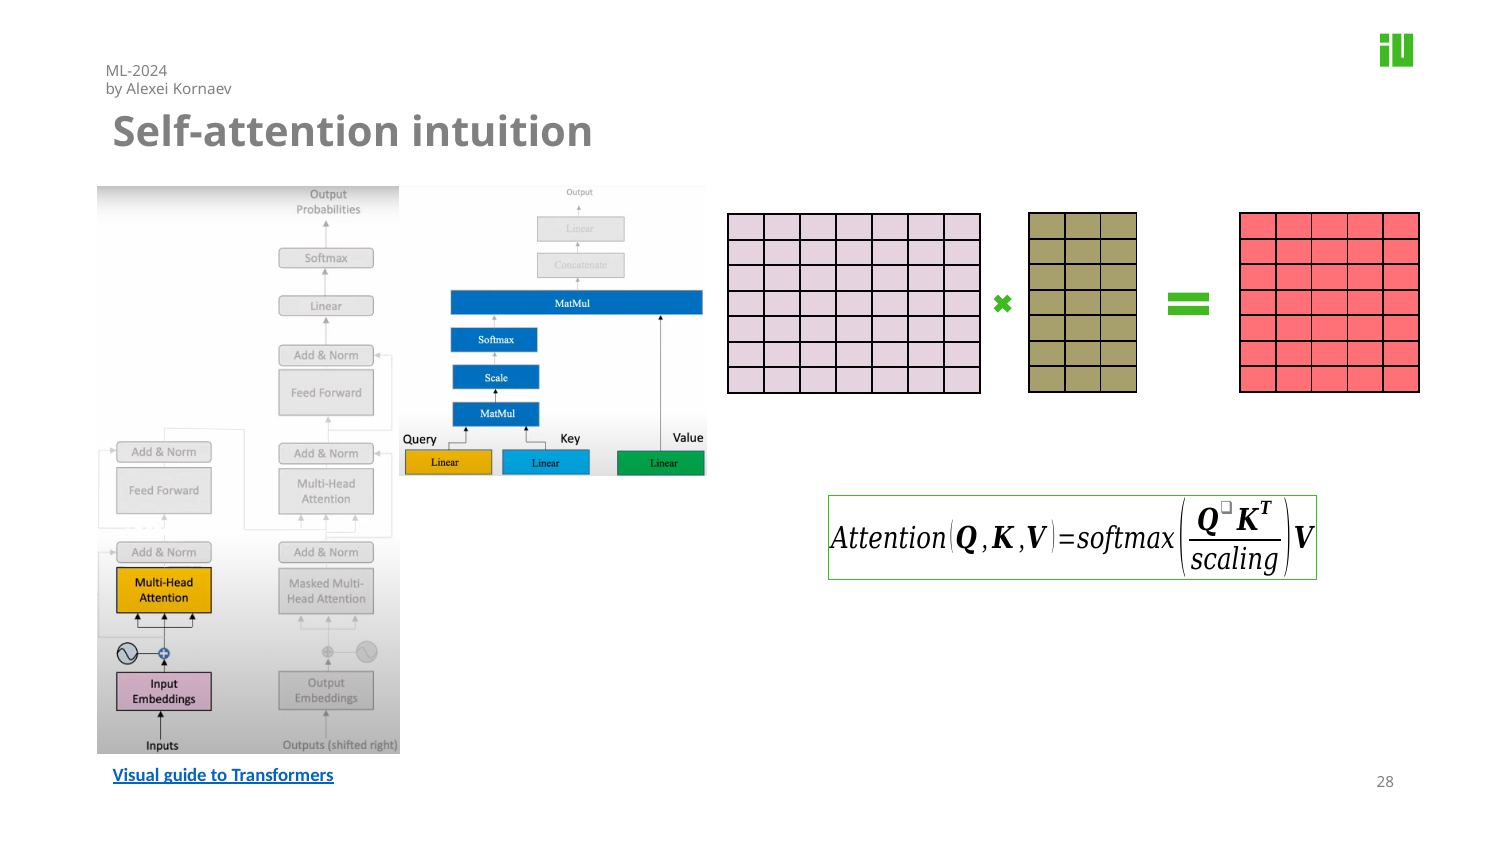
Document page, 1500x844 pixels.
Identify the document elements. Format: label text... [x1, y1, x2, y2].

table_header [909, 215, 943, 239]
table_cell [1384, 342, 1418, 365]
table_header [873, 215, 907, 239]
table_cell [873, 292, 907, 315]
table_cell [729, 343, 763, 366]
table_cell [801, 343, 835, 366]
table_cell [909, 266, 943, 290]
table_cell [1277, 240, 1311, 263]
table_cell [729, 368, 763, 392]
table_header [729, 215, 763, 239]
table_cell [1066, 316, 1100, 340]
table_cell [1101, 316, 1136, 340]
table_cell [837, 241, 871, 264]
text_box Self-attention intuition [97, 102, 1414, 204]
table_cell [1101, 367, 1136, 391]
table_header [765, 215, 799, 239]
table_cell [1384, 316, 1418, 340]
table_header [945, 215, 979, 239]
table_cell [801, 317, 835, 341]
table_cell [1241, 342, 1275, 365]
table_cell [873, 343, 907, 366]
table_cell [1241, 291, 1275, 314]
table_cell [1312, 367, 1347, 391]
table_cell [909, 343, 943, 366]
table_cell [1384, 265, 1418, 289]
table_cell [1066, 291, 1100, 314]
table_cell [873, 317, 907, 341]
text_box [992, 293, 1014, 314]
table_cell [801, 241, 835, 264]
table_cell [1384, 291, 1418, 314]
table_cell [1348, 316, 1382, 340]
table_cell [1241, 367, 1275, 391]
table_cell [765, 317, 799, 341]
table_cell [837, 266, 871, 290]
table_cell [1348, 291, 1382, 314]
text_box [1167, 292, 1210, 302]
table_cell [1384, 367, 1418, 391]
table_cell [1277, 265, 1311, 289]
table_cell [729, 241, 763, 264]
table_cell [1066, 367, 1100, 391]
table_cell [909, 317, 943, 341]
table_cell [1277, 367, 1311, 391]
text_box [1380, 33, 1414, 67]
table_cell [1348, 240, 1382, 263]
table_cell [1030, 367, 1064, 391]
table_cell [765, 368, 799, 392]
table_cell [1030, 291, 1064, 314]
table_cell [1101, 291, 1136, 314]
table_cell [1066, 265, 1100, 289]
table_cell [801, 266, 835, 290]
table_header [801, 215, 835, 239]
picture [97, 185, 707, 754]
table_header [1277, 214, 1311, 238]
table_header [1101, 214, 1136, 238]
table_cell [1348, 367, 1382, 391]
text_box Visual guide to Transformers [97, 754, 848, 792]
table_cell [837, 343, 871, 366]
table_cell [1101, 342, 1136, 365]
table_cell [945, 317, 979, 341]
table_cell [1312, 342, 1347, 365]
table_cell [1277, 316, 1311, 340]
table_cell [1030, 316, 1064, 340]
table_cell [909, 368, 943, 392]
table_cell [765, 241, 799, 264]
table_cell [945, 292, 979, 315]
table_cell [1066, 342, 1100, 365]
table_cell [1384, 240, 1418, 263]
table_header [1384, 214, 1418, 238]
table_cell [1277, 291, 1311, 314]
table_cell [801, 368, 835, 392]
table_cell [873, 368, 907, 392]
table_cell [1030, 240, 1064, 263]
table_cell [729, 266, 763, 290]
table_cell [1066, 240, 1100, 263]
table_header [1241, 214, 1275, 238]
table_cell [1241, 316, 1275, 340]
table_header [1348, 214, 1382, 238]
table_cell [909, 292, 943, 315]
table_cell [729, 317, 763, 341]
text_box ML-2024 by Alexei Kornaev [98, 57, 605, 102]
table_cell [1312, 291, 1347, 314]
table_cell [765, 343, 799, 366]
table_cell [945, 241, 979, 264]
table_cell [837, 292, 871, 315]
table_cell [1101, 240, 1136, 263]
table_cell [1348, 265, 1382, 289]
text_box [1167, 305, 1210, 316]
table_cell [1312, 316, 1347, 340]
table_header [1312, 214, 1347, 238]
table_cell [873, 241, 907, 264]
table_cell [801, 292, 835, 315]
table_cell [945, 343, 979, 366]
table_header [1066, 214, 1100, 238]
table_cell [765, 292, 799, 315]
table_cell [1277, 342, 1311, 365]
table_cell [945, 368, 979, 392]
table_cell [909, 241, 943, 264]
table_cell [1348, 342, 1382, 365]
table_header [1030, 214, 1064, 238]
table_cell [1030, 342, 1064, 365]
table_cell [1101, 265, 1136, 289]
table_cell [873, 266, 907, 290]
table_cell [1030, 265, 1064, 289]
table_cell [837, 368, 871, 392]
table_cell [945, 266, 979, 290]
table_cell [1241, 265, 1275, 289]
table_header [837, 215, 871, 239]
table_cell [765, 266, 799, 290]
table_cell [837, 317, 871, 341]
text_box [1071, 759, 1410, 805]
table_cell [1241, 240, 1275, 263]
table_cell [1312, 240, 1347, 263]
table_cell [1312, 265, 1347, 289]
table_cell [729, 292, 763, 315]
